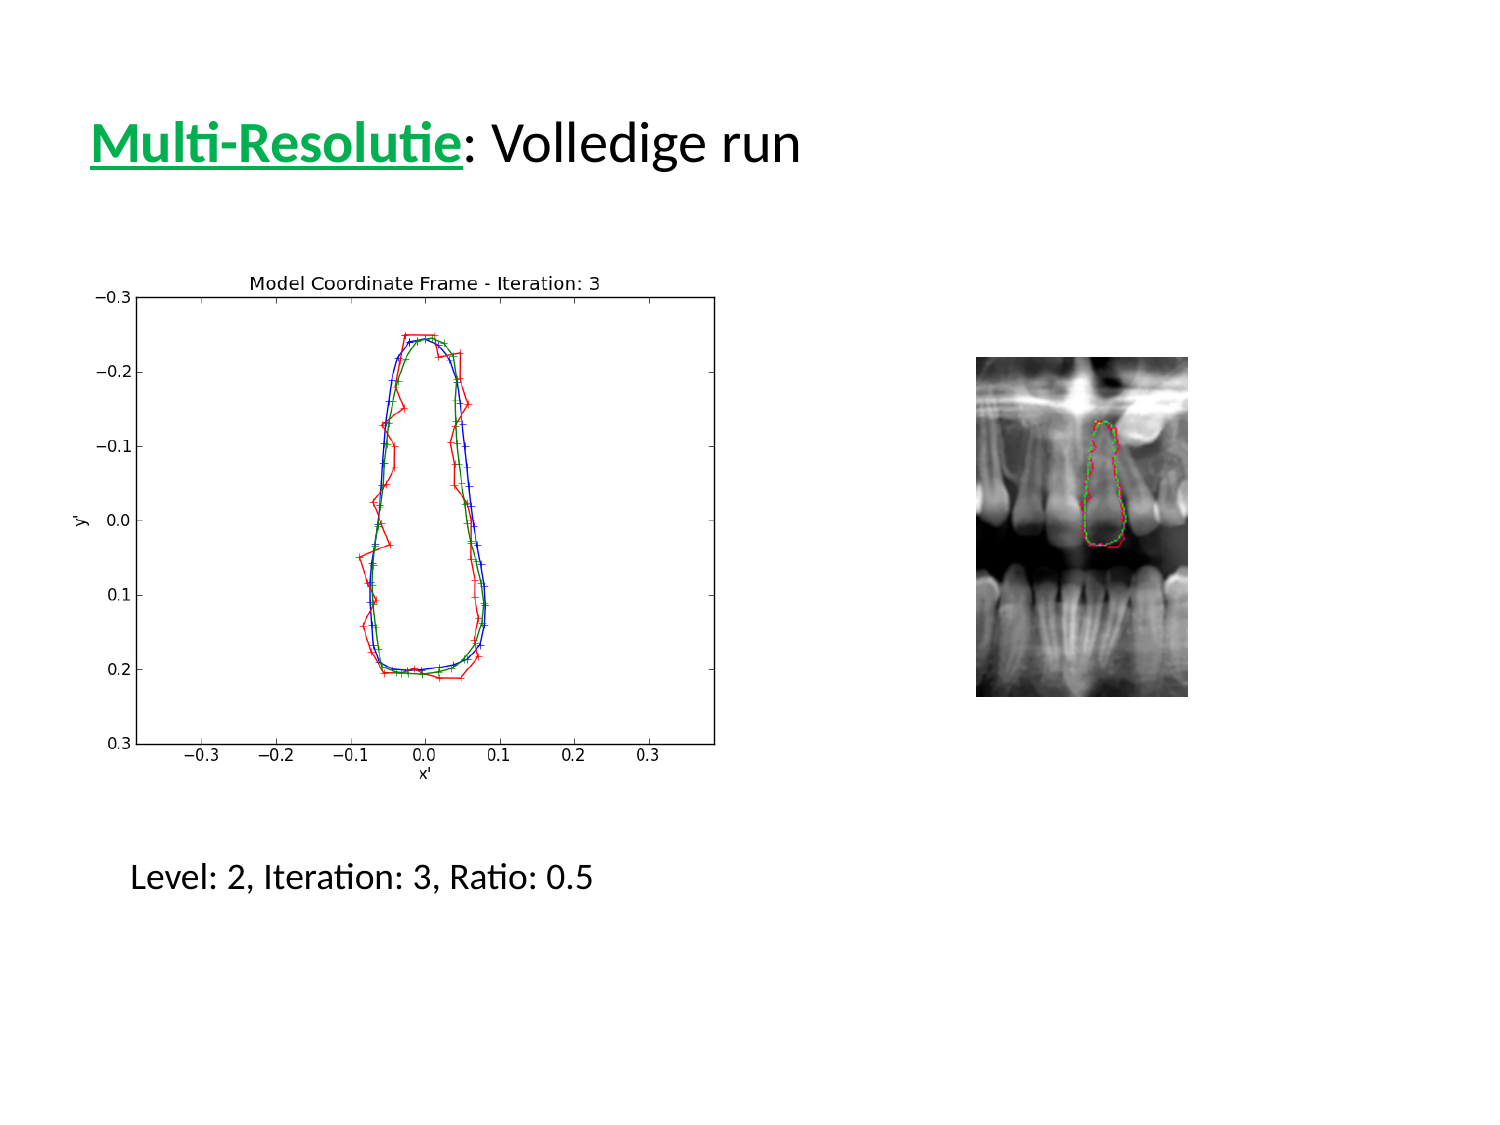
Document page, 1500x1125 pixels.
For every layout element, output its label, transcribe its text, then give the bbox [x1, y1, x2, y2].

title Multi-Resolutie: Volledige run [75, 45, 1425, 233]
picture [64, 266, 722, 789]
text_box Level: 2, Iteration: 3, Ratio: 0.5 [115, 844, 610, 905]
picture [976, 357, 1188, 698]
